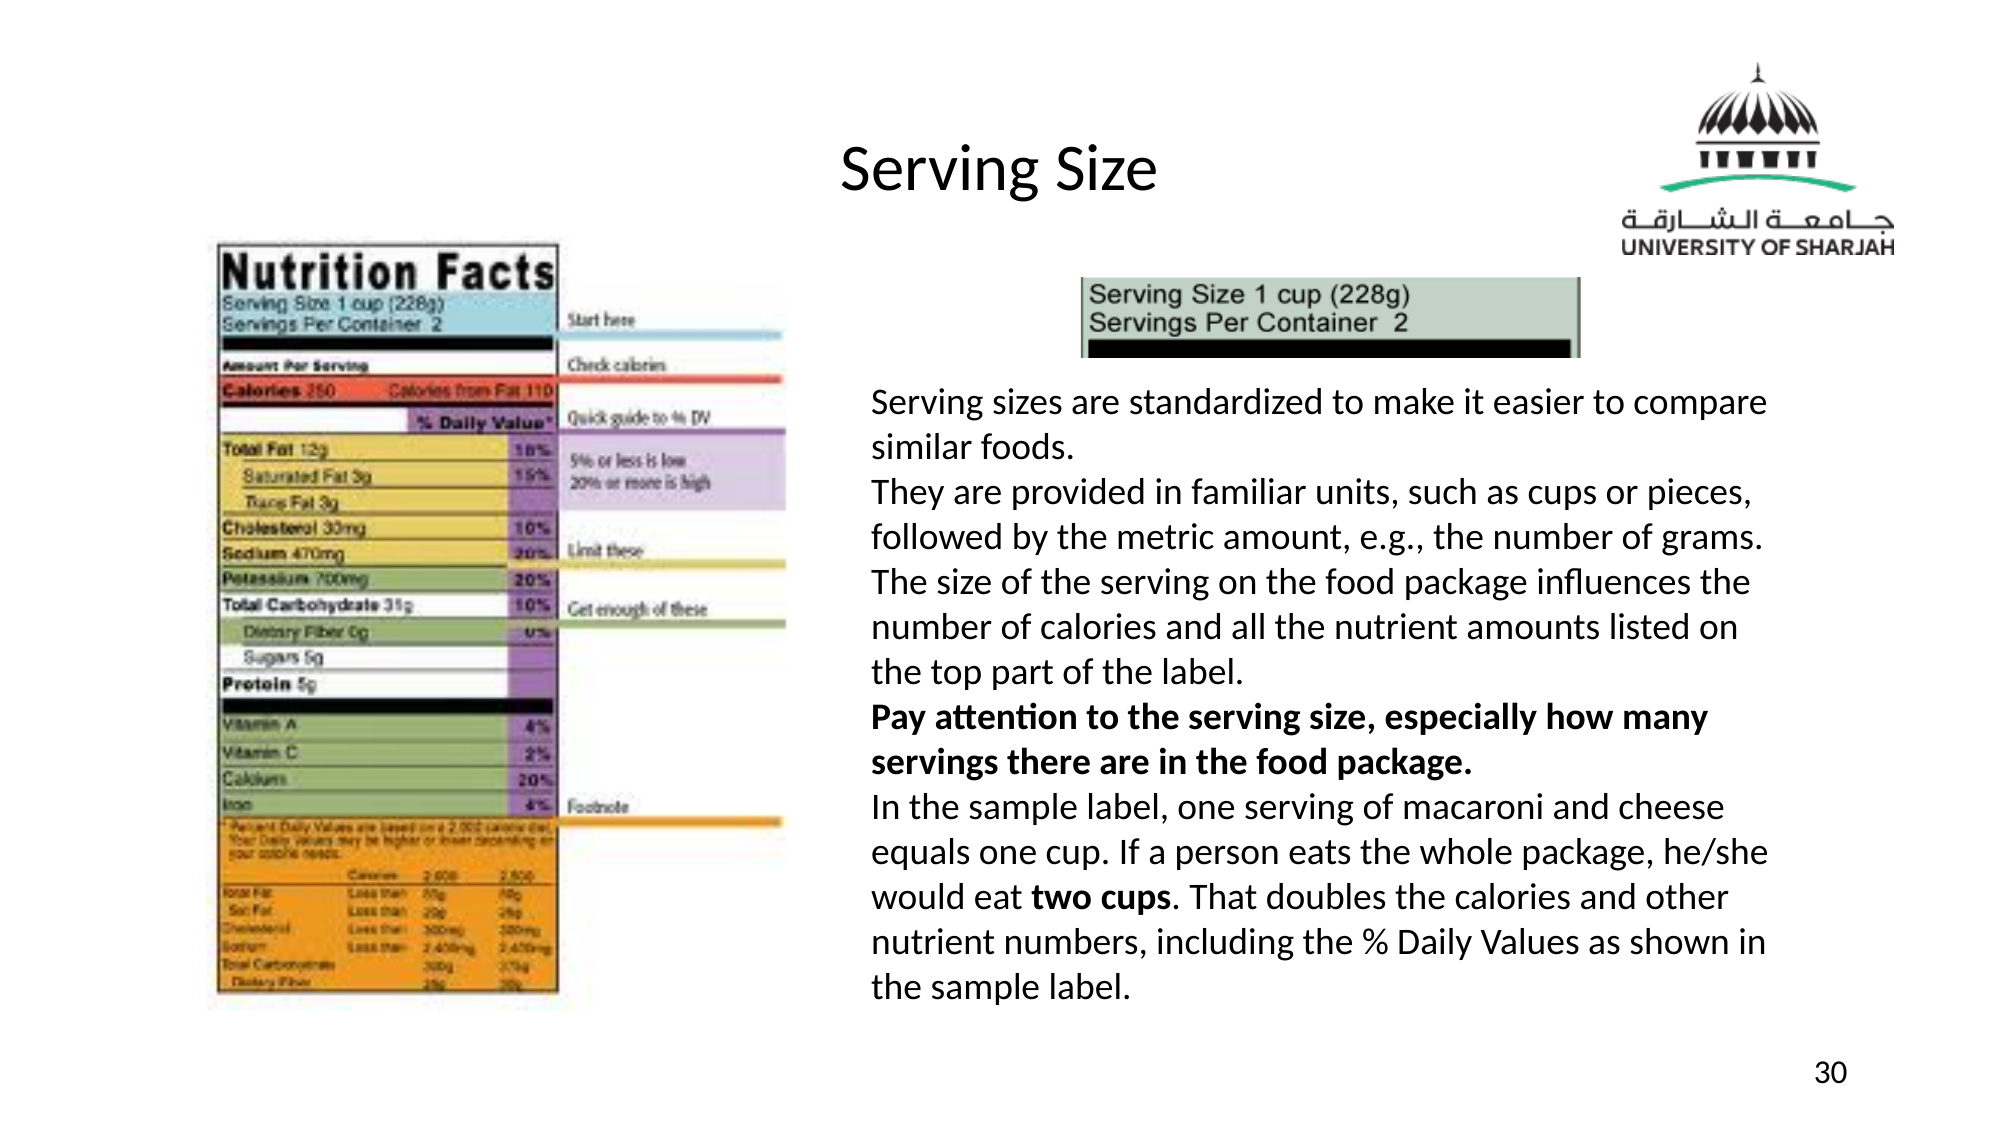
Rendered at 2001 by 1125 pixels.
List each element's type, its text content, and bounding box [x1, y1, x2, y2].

title Serving Size [319, 59, 1681, 278]
picture [205, 236, 803, 1012]
slide_number ‹#› [1412, 1042, 1863, 1103]
picture [1080, 277, 1581, 358]
list Serving sizes are standardized to make it easier to compare similar foods. They are provided in familiar units, such as cups or pieces, followed by the metric amount, e.g., the number of grams. The size of the serving on the food package influences the number of calories and all the nutrient amounts listed on the top part of the label. Pay attention to the serving size, especially how many servings there are in the food package. In the sample label, one serving of macaroni and cheese equals one cup. If a person eats the whole package, he/she would eat two cups. That doubles the calories and other nutrient numbers, including the % Daily Values as shown in the sample label. [856, 324, 1794, 1000]
picture [1681, 62, 1894, 255]
